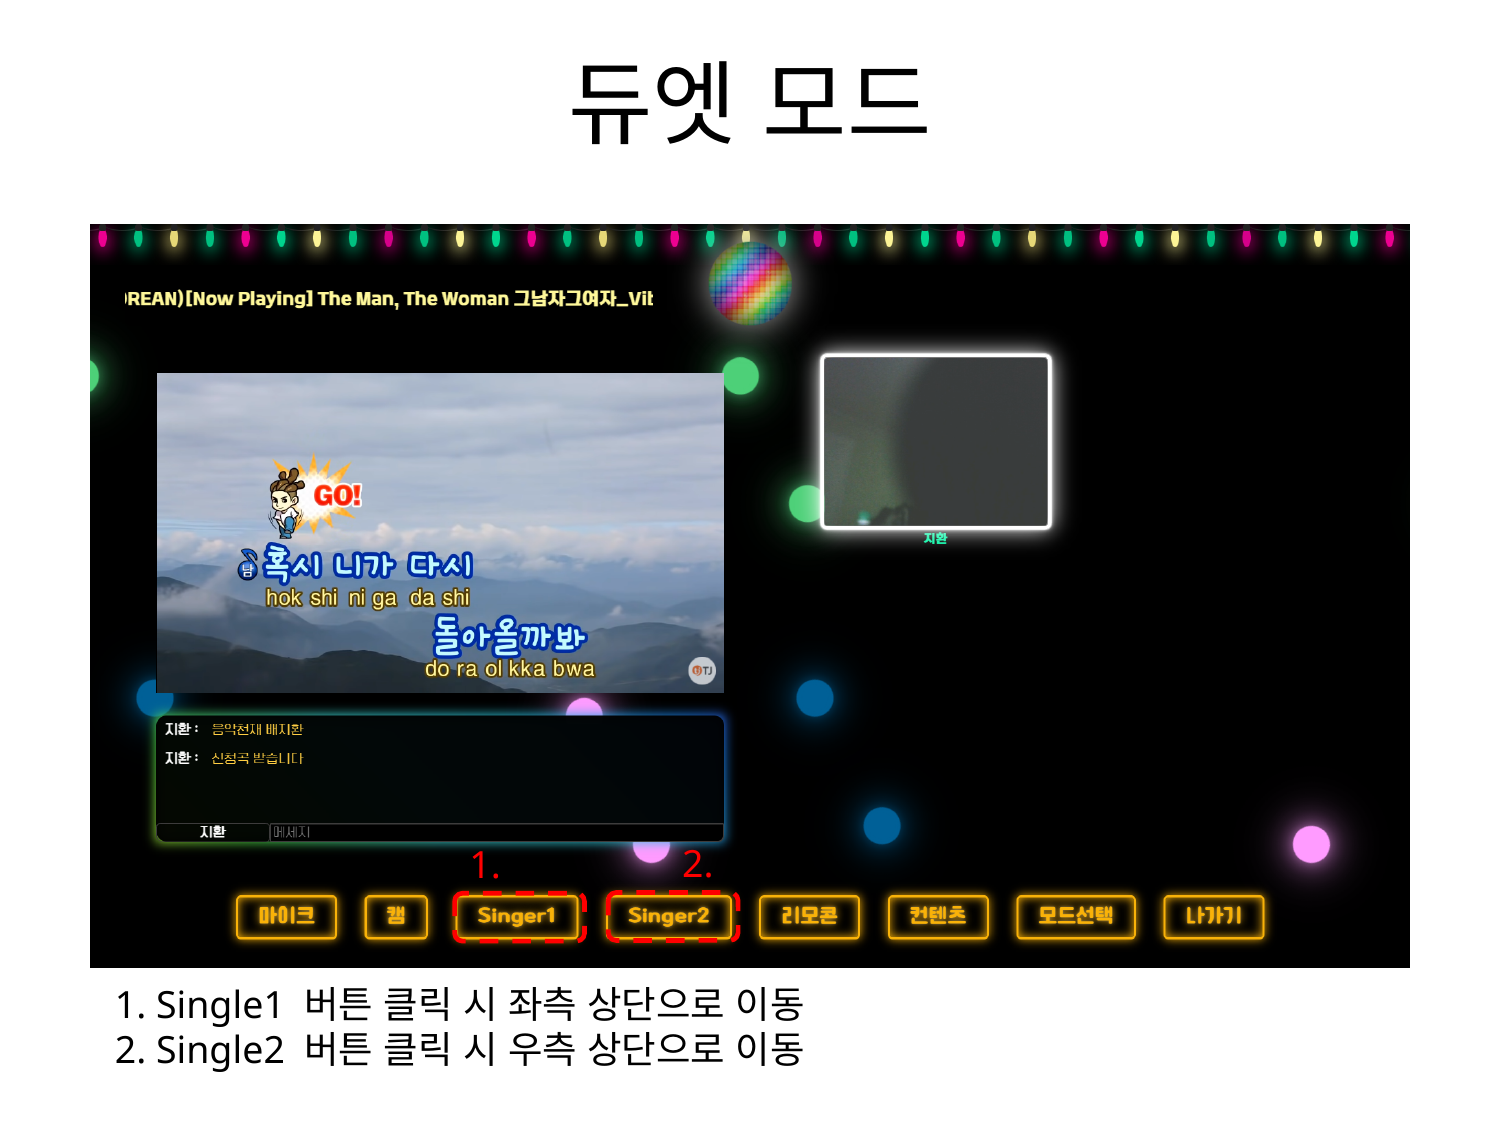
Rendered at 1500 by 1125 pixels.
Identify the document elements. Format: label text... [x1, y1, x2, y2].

text_box 1. Single1 버튼 클릭 시 좌측 상단으로 이동 2. Single2 버튼 클릭 시 우측 상단으로 이동 [100, 973, 1500, 1124]
title 듀엣 모드 [75, 7, 1425, 195]
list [89, 224, 1411, 968]
